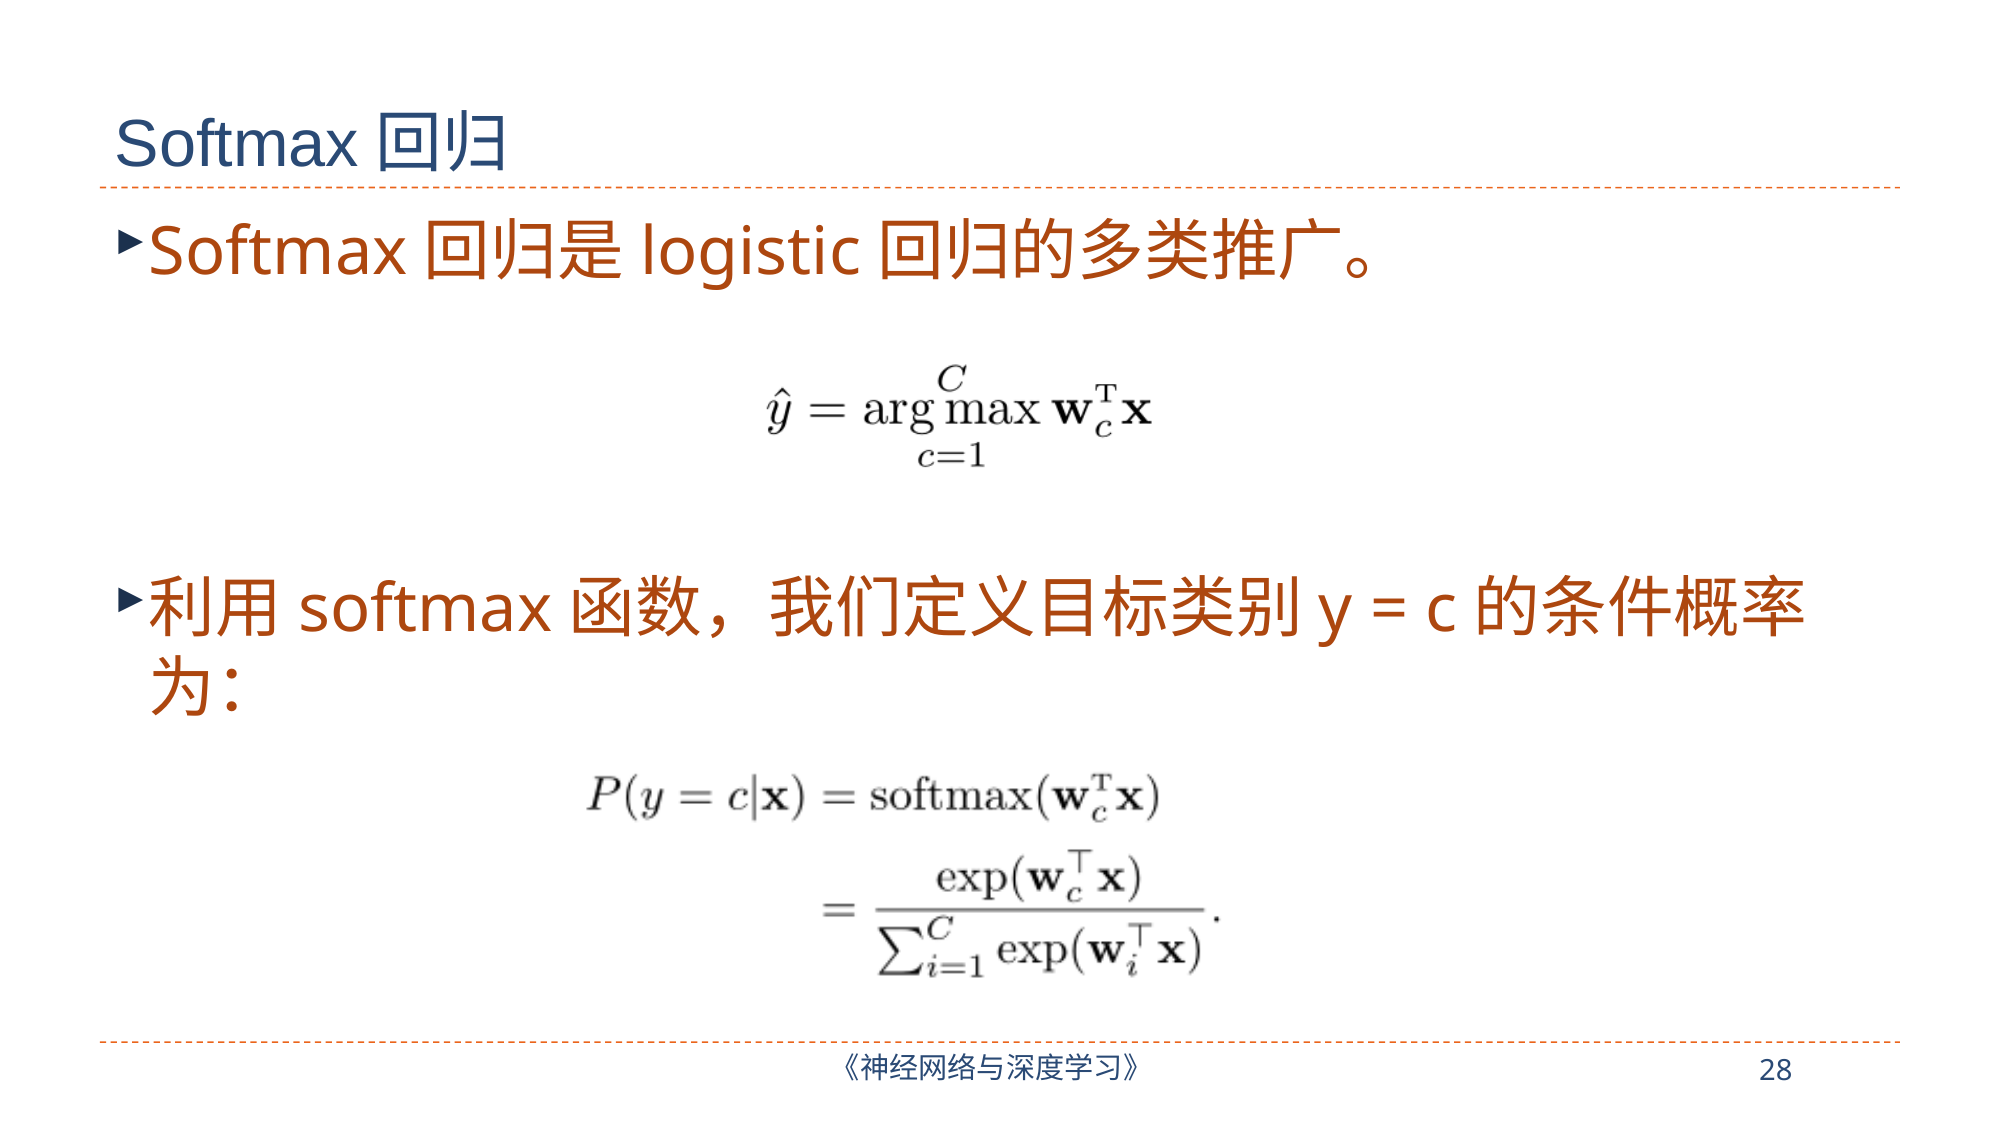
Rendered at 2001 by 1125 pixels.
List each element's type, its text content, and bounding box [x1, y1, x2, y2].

title Softmax回归 [99, 24, 1900, 188]
list Softmax回归是logistic回归的多类推广。 利用softmax函数，我们定义目标类别y = c的条件概率为： [99, 200, 1900, 1006]
picture [562, 737, 1263, 1006]
picture [749, 337, 1201, 500]
